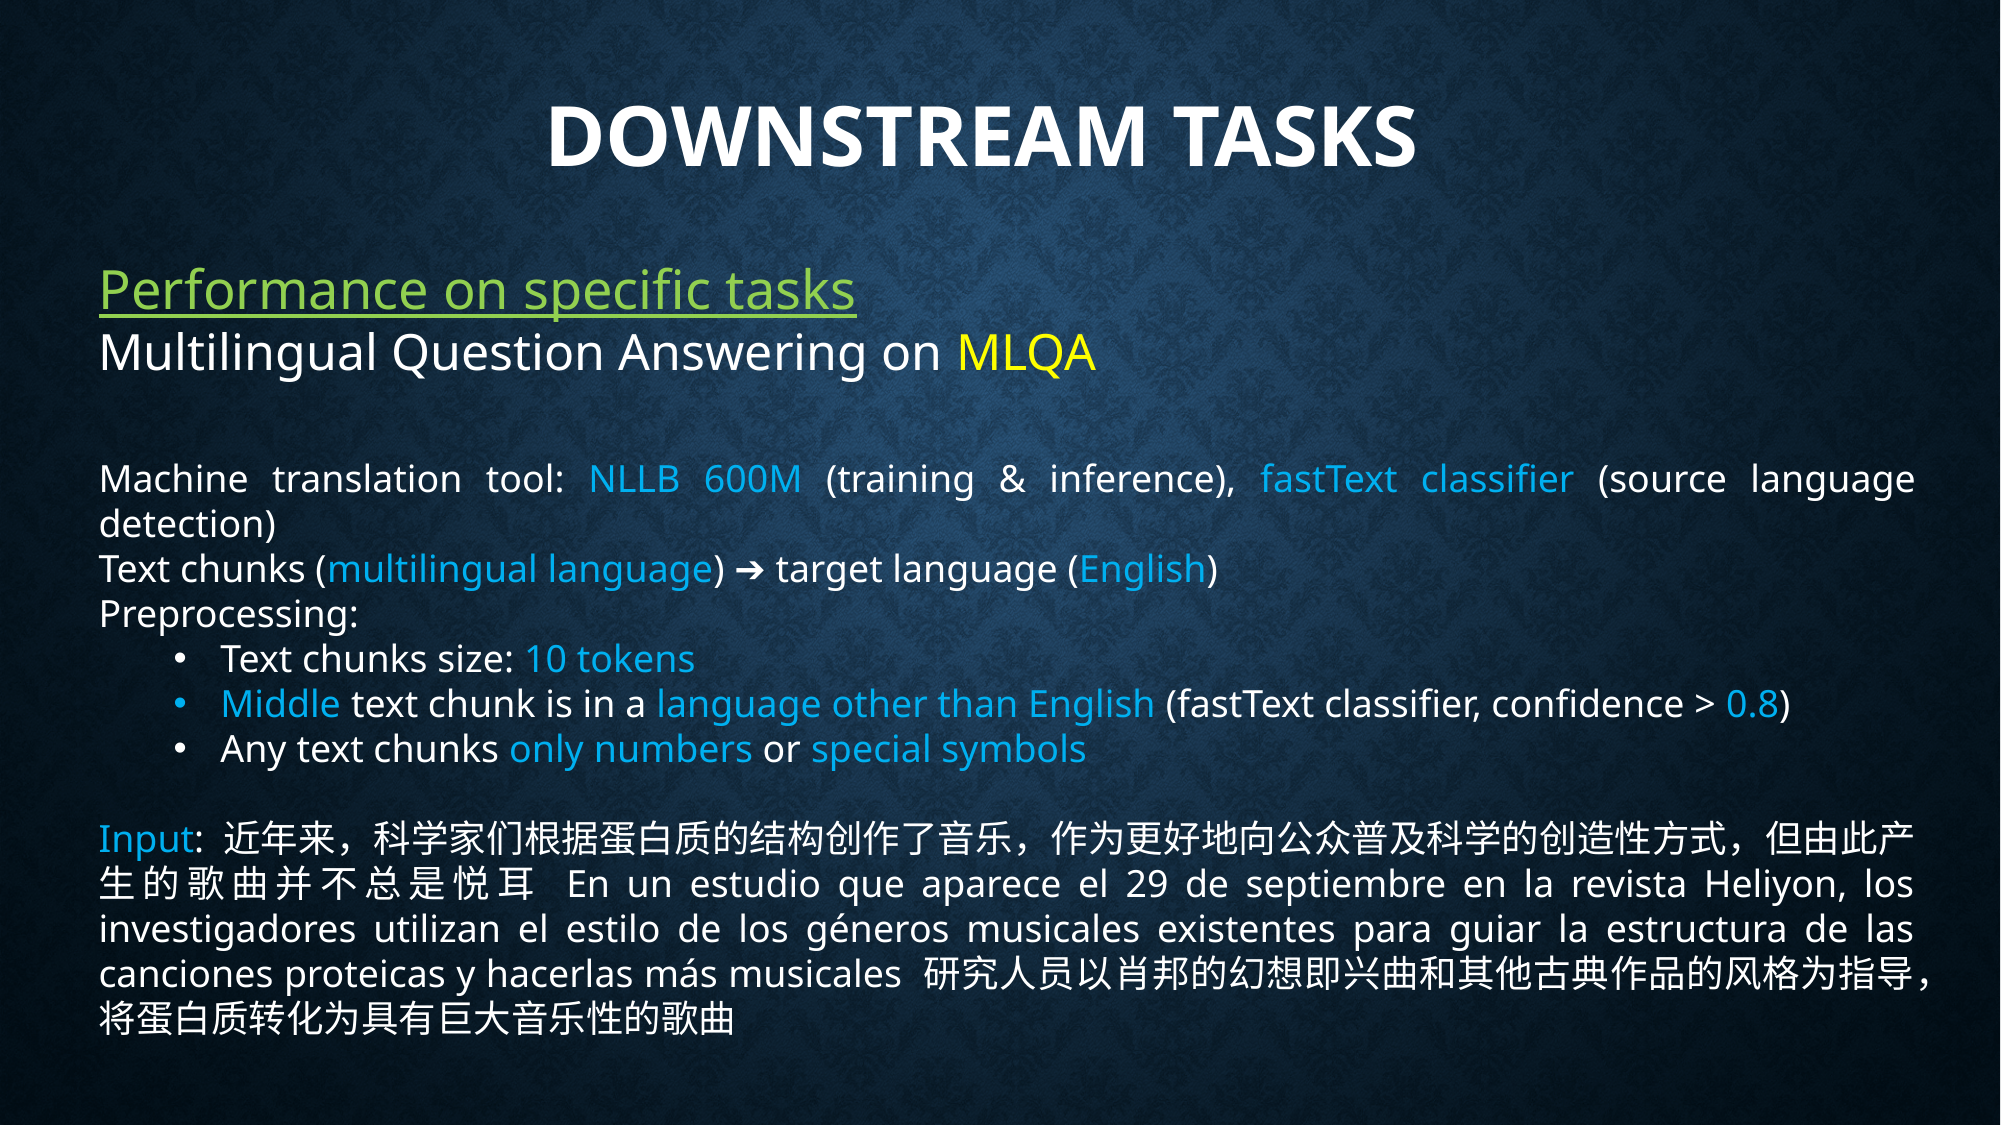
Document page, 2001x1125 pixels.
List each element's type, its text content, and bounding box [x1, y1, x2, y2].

text_box Performance on specific tasks Multilingual Question Answering on MLQA [83, 247, 1900, 388]
text_box Downstream Tasks [143, 30, 1842, 247]
text_box Machine translation tool: NLLB 600M (training & inference), fastText classifier (source language detection) Text chunks (multilingual language) ➔ target language (English) Preprocessing: Text chunks size: 10 tokens Middle text chunk is in a language other than English (fastText classifier, confidence > 0.8) Any text chunks only numbers or special symbols Input: 近年来，科学家们根据蛋白质的结构创作了音乐，作为更好地向公众普及科学的创造性方式，但由此产生的歌曲并不总是悦耳 En un estudio que aparece el 29 de septiembre en la revista Heliyon, los investigadores utilizan el estilo de los géneros musicales existentes para guiar la estructura de las canciones proteicas y hacerlas más musicales 研究人员以肖邦的幻想即兴曲和其他古典作品的风格为指导，将蛋白质转化为具有巨大音乐性的歌曲 [83, 447, 1931, 1047]
